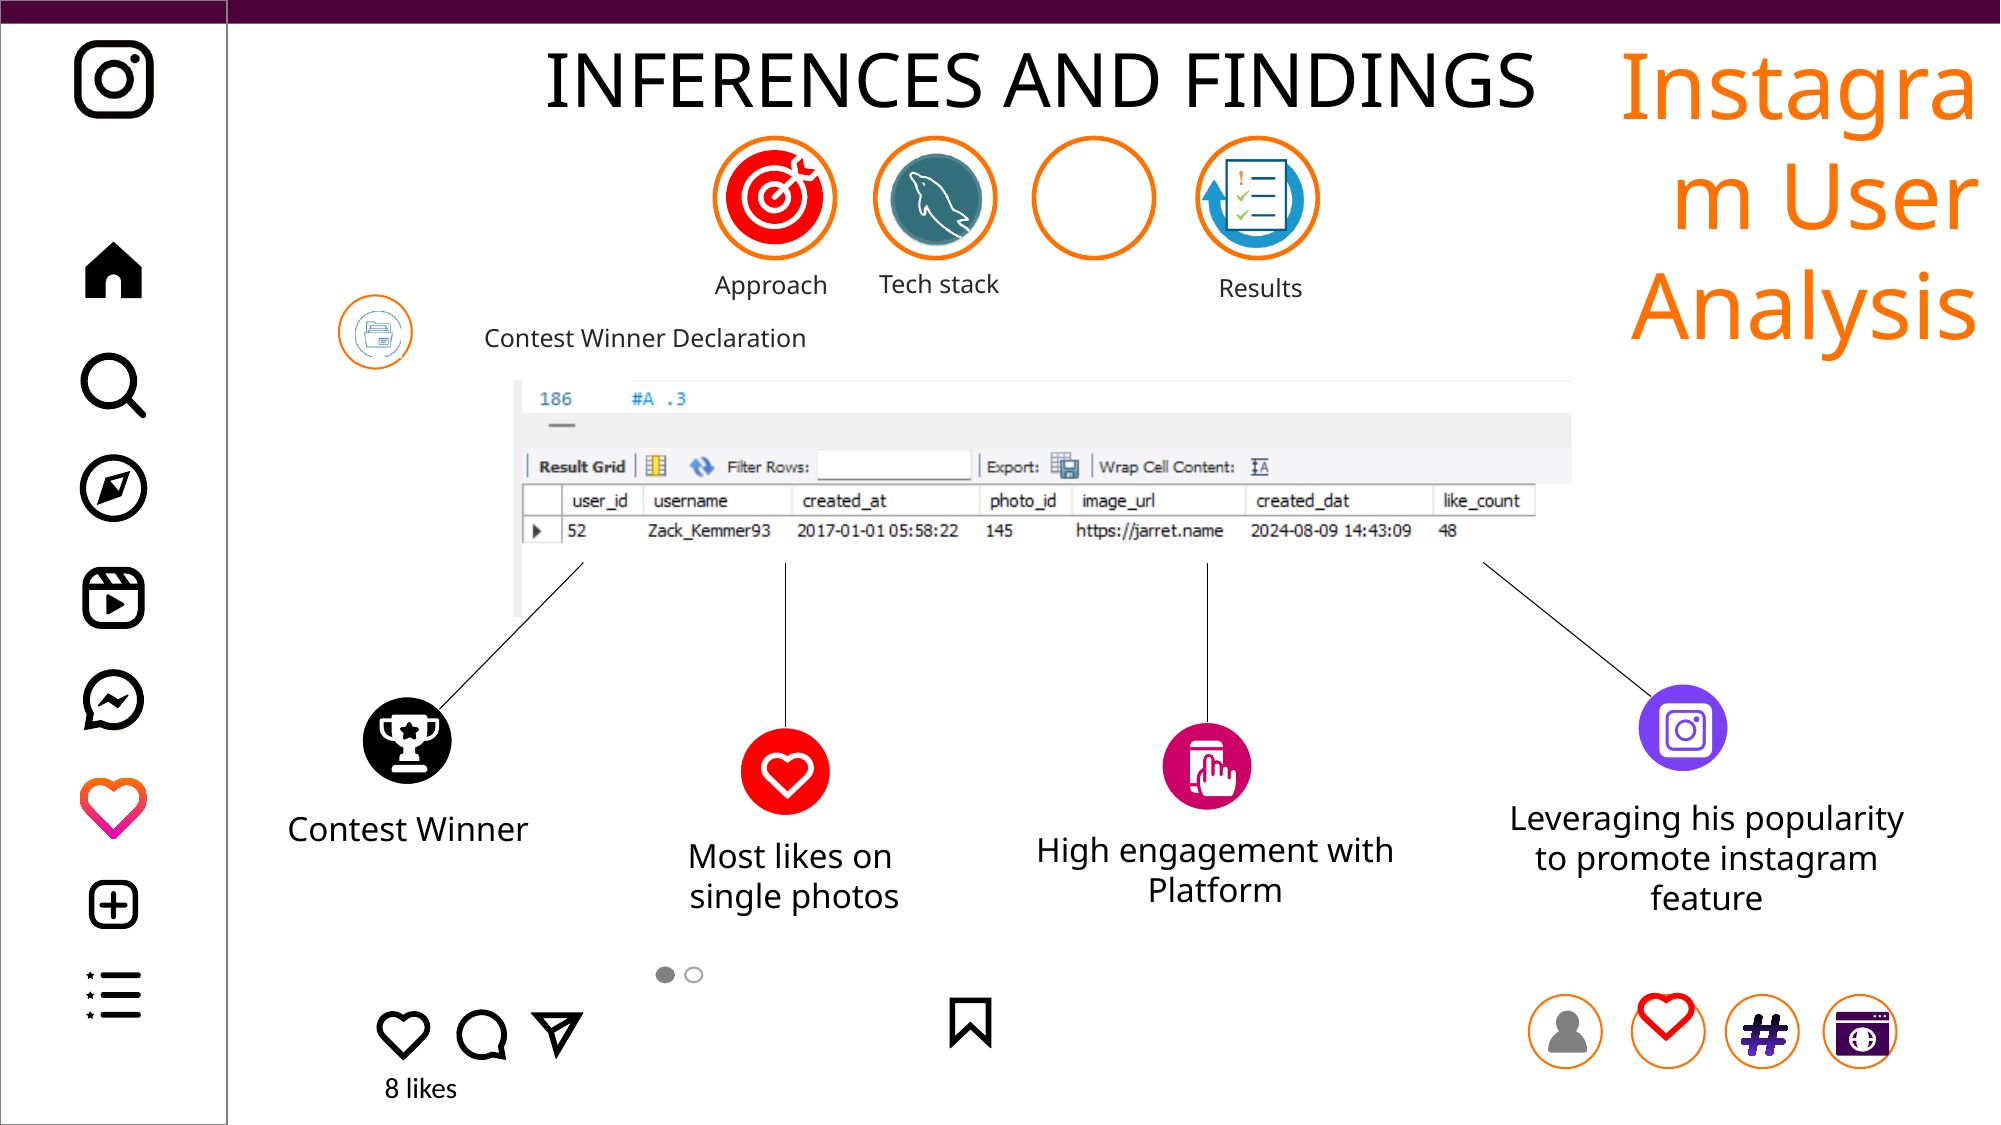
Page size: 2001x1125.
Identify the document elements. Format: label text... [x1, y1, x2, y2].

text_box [1483, 562, 1651, 697]
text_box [439, 562, 584, 710]
text_box [376, 1010, 431, 1061]
text_box [1740, 1014, 1788, 1056]
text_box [721, 150, 829, 245]
text_box [737, 136, 813, 150]
picture [513, 380, 1572, 692]
text_box Instagram User Analysis [1537, 20, 1995, 366]
text_box [901, 136, 969, 147]
text_box [1196, 175, 1201, 221]
text_box [1636, 682, 1730, 774]
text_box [1659, 703, 1713, 758]
picture [59, 25, 168, 134]
text_box [530, 1012, 584, 1060]
picture [1228, 162, 1284, 228]
text_box Tech stack [785, 260, 1093, 306]
text_box [1160, 720, 1254, 812]
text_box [82, 669, 145, 731]
text_box [1527, 993, 1603, 1070]
text_box Contest Winner [205, 800, 611, 856]
text_box [79, 777, 148, 840]
text_box Results [1107, 265, 1415, 310]
text_box [1548, 1010, 1588, 1053]
text_box Most likes on single photos [588, 827, 993, 923]
text_box Leveraging his popularity to promote instagram feature [1483, 789, 1931, 925]
text_box 8 likes [369, 1062, 807, 1113]
text_box [874, 164, 884, 232]
text_box [684, 966, 704, 984]
text_box [713, 169, 721, 227]
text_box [86, 971, 141, 1019]
text_box [1644, 999, 1688, 1032]
text_box [1724, 993, 1800, 1070]
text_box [82, 566, 145, 629]
text_box [735, 245, 814, 260]
picture [354, 310, 402, 358]
text_box [1032, 136, 1156, 260]
text_box Approach [617, 262, 926, 307]
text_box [88, 879, 139, 929]
text_box INFERENCES AND FINDINGS [457, 25, 1537, 131]
text_box Contest Winner Declaration [420, 314, 872, 360]
text_box [1222, 248, 1293, 260]
text_box High engagement with Platform [1013, 821, 1418, 917]
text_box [1190, 740, 1236, 797]
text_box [379, 714, 440, 773]
text_box [456, 1009, 508, 1061]
text_box [904, 251, 966, 260]
text_box [360, 695, 454, 787]
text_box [79, 454, 148, 523]
text_box [760, 752, 814, 799]
text_box [738, 726, 832, 818]
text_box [1835, 1011, 1890, 1056]
text_box [655, 966, 675, 984]
picture [884, 147, 988, 251]
text_box [337, 294, 413, 370]
text_box [988, 167, 997, 230]
text_box [1637, 992, 1695, 1041]
text_box [949, 997, 992, 1049]
picture [1201, 159, 1304, 248]
text_box [829, 169, 837, 227]
text_box [1630, 1005, 1706, 1070]
text_box [1210, 136, 1319, 238]
text_box [0, 0, 228, 1125]
text_box [1822, 993, 1898, 1070]
